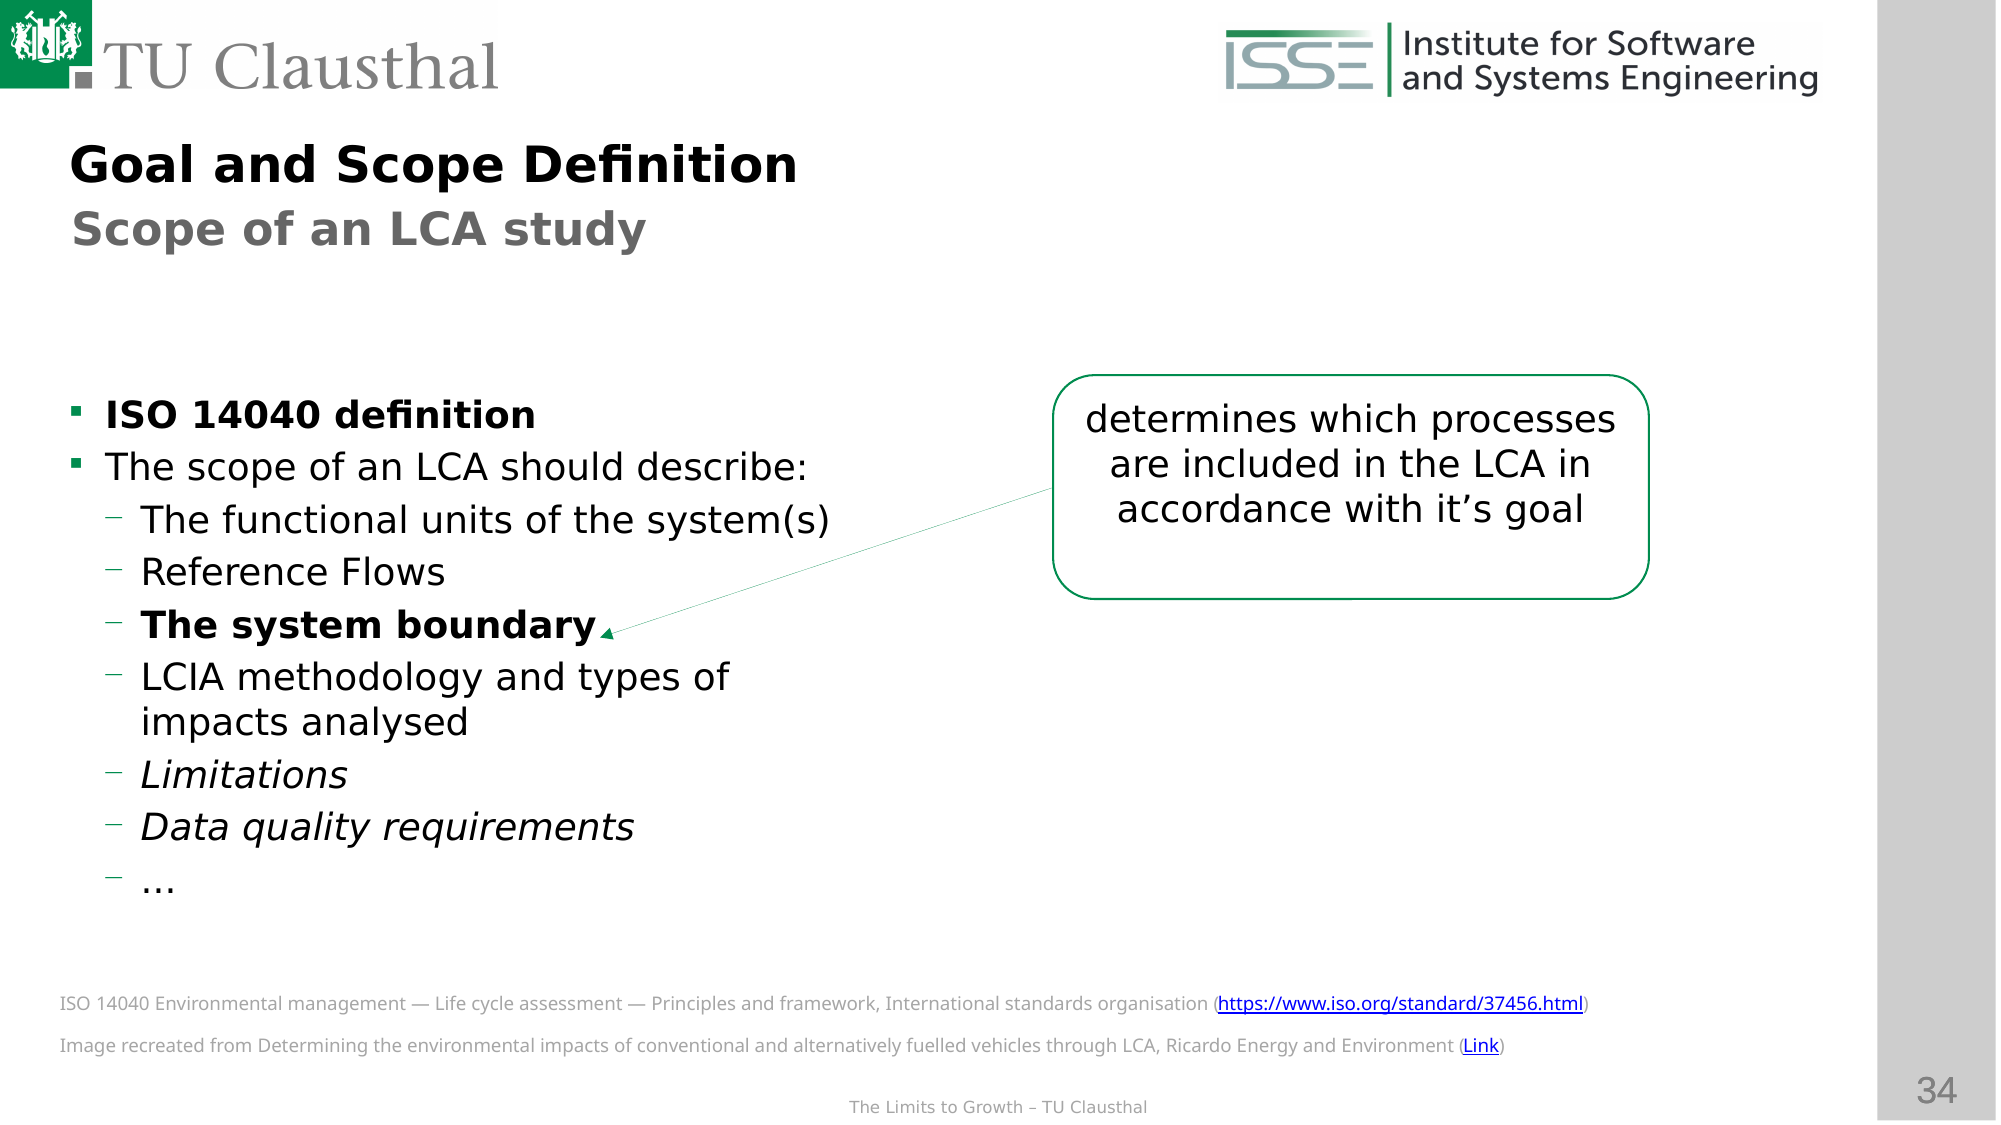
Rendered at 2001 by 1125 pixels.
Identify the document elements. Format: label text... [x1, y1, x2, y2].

picture [1218, 22, 1823, 103]
text_box ISO 14040 Environmental management — Life cycle assessment — Principles and framework, International standards organisation (https://www.iso.org/standard/37456.html) [45, 984, 1836, 1025]
picture [0, 0, 498, 89]
text_box ISO 14040 definition The scope of an LCA should describe: The functional units of the system(s) Reference Flows The system boundary LCIA methodology and types of impacts analysed Limitations Data quality requirements ... [55, 208, 861, 984]
text_box determines which processes are included in the LCA in accordance with it’s goal [1052, 374, 1650, 601]
text_box Image recreated from Determining the environmental impacts of conventional and alternatively fuelled vehicles through LCA, Ricardo Energy and Environment (Link) [44, 1026, 1873, 1067]
text_box Goal and Scope Definition [55, 125, 1816, 205]
text_box Scope of an LCA study [70, 188, 1767, 267]
text_box [600, 487, 1054, 640]
